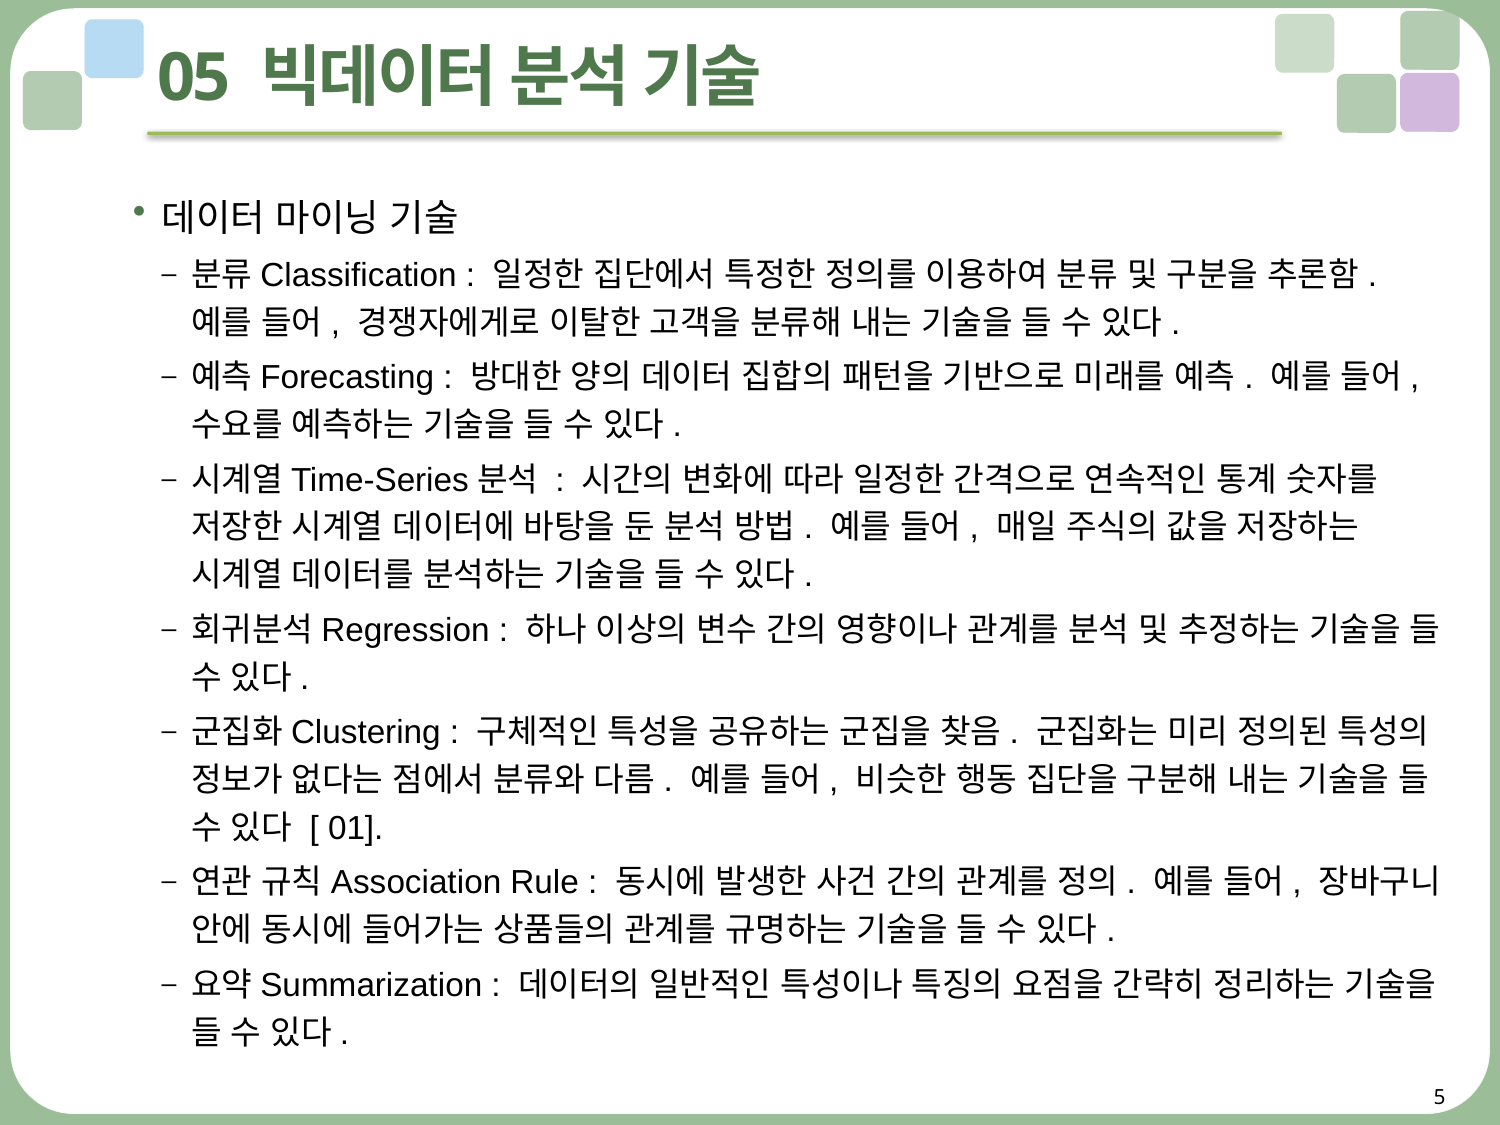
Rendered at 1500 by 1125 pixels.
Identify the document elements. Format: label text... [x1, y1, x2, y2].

list 데이터 마이닝 기술 분류Classification : 일정한 집단에서 특정한 정의를 이용하여 분류 및 구분을 추론함. 예를 들어, 경쟁자에게로 이탈한 고객을 분류해 내는 기술을 들 수 있다. 예측Forecasting : 방대한 양의 데이터 집합의 패턴을 기반으로 미래를 예측. 예를 들어, 수요를 예측하는 기술을 들 수 있다. 시계열Time-Series분석 : 시간의 변화에 따라 일정한 간격으로 연속적인 통계 숫자를 저장한 시계열 데이터에 바탕을 둔 분석 방법. 예를 들어, 매일 주식의 값을 저장하는 시계열 데이터를 분석하는 기술을 들 수 있다. 회귀분석Regression : 하나 이상의 변수 간의 영향이나 관계를 분석 및 추정하는 기술을 들 수 있다. 군집화Clustering : 구체적인 특성을 공유하는 군집을 찾음. 군집화는 미리 정의된 특성의 정보가 없다는 점에서 분류와 다름. 예를 들어, 비슷한 행동 집단을 구분해 내는 기술을 들 수 있다 [ 01]. 연관 규칙Association Rule : 동시에 발생한 사건 간의 관계를 정의. 예를 들어, 장바구니 안에 동시에 들어가는 상품들의 관계를 규명하는 기술을 들 수 있다. 요약Summarization : 데이터의 일반적인 특성이나 특징의 요점을 간략히 정리하는 기술을 들 수 있다. [29, 172, 1459, 1083]
picture [0, 0, 1500, 1125]
title 05 빅데이터 분석 기술 [142, 25, 1459, 123]
